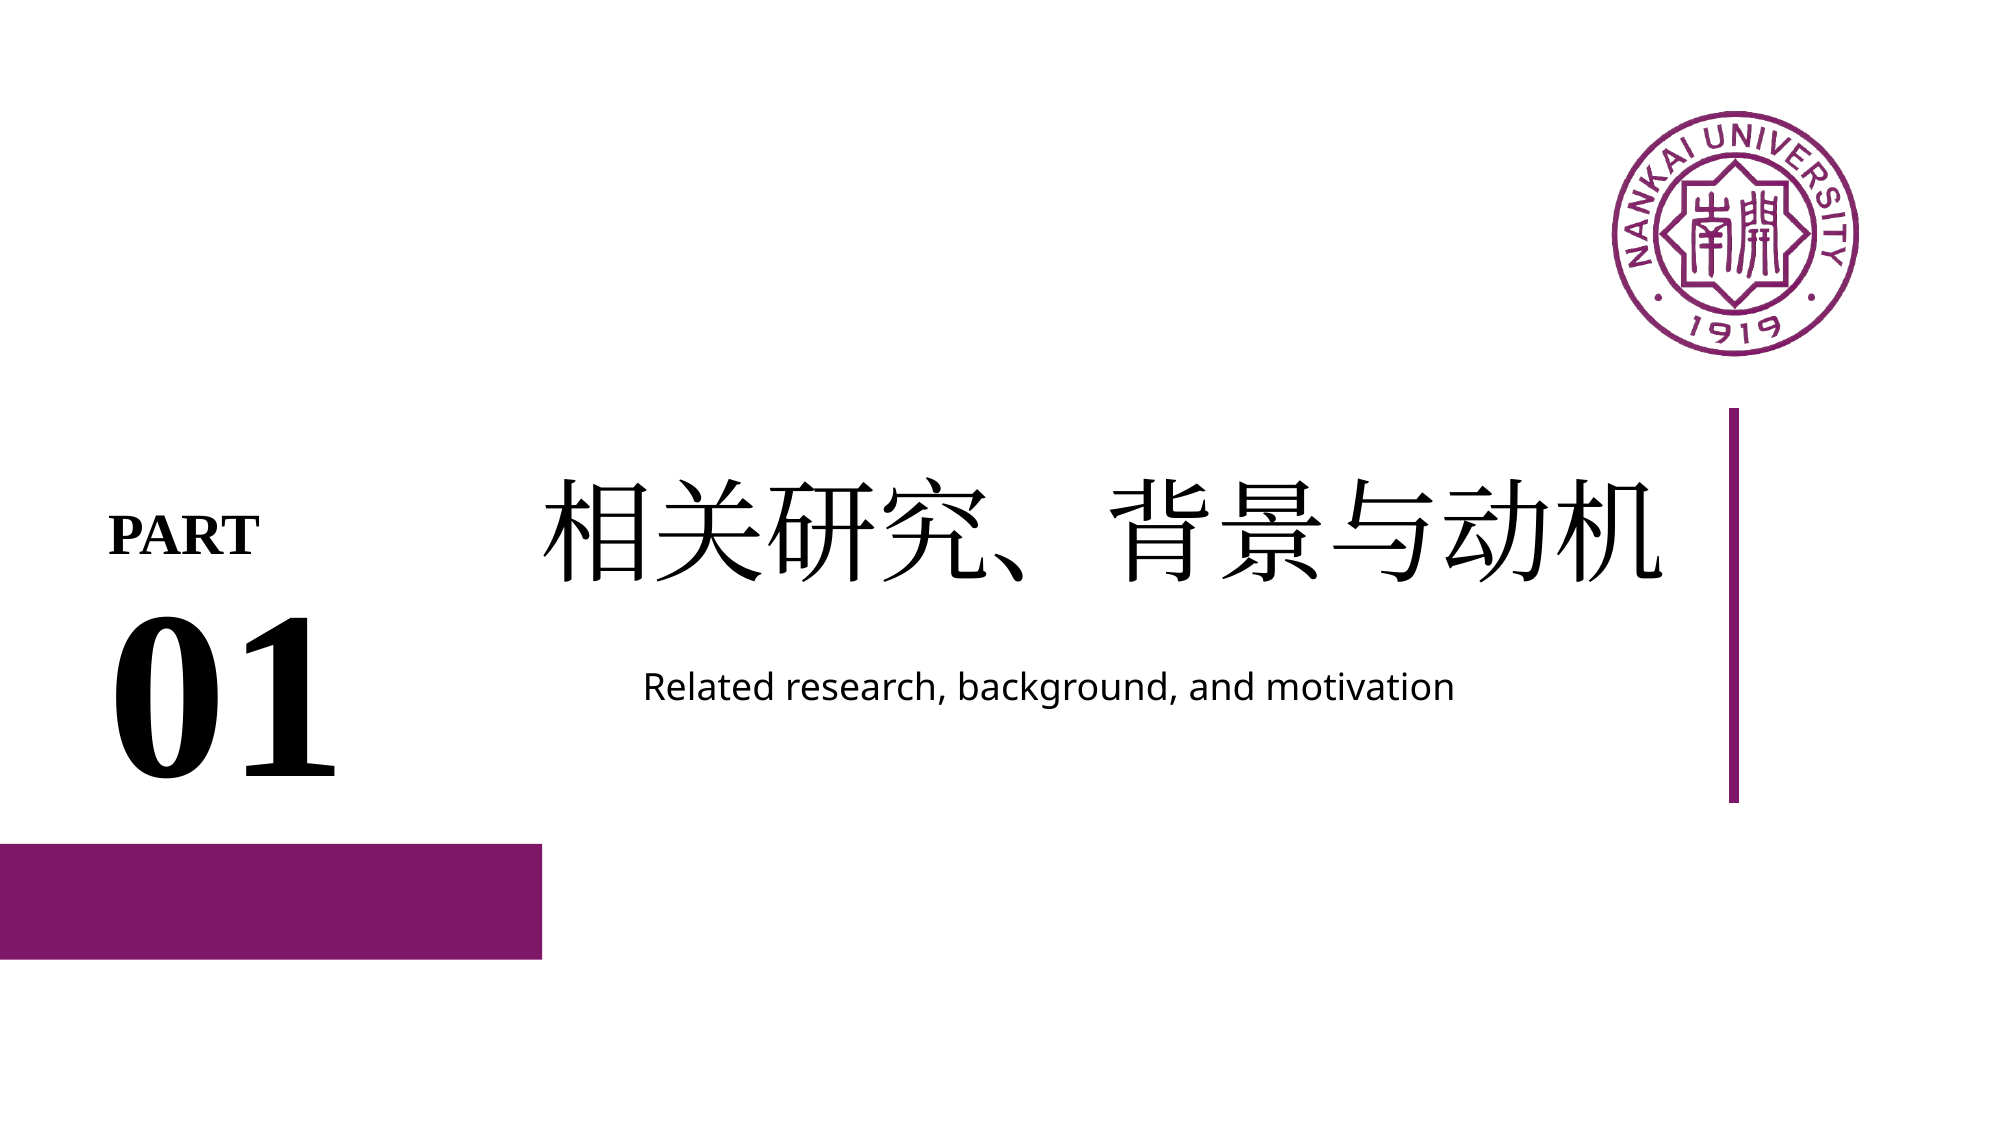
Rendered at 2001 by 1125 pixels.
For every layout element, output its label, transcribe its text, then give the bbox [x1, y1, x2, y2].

text_box 相关研究、背景与动机 [525, 453, 1681, 604]
text_box [0, 843, 543, 961]
text_box PART [93, 488, 362, 574]
text_box 01 [93, 529, 363, 832]
picture [1600, 100, 1869, 368]
text_box Related research, background, and motivation [627, 655, 1619, 761]
